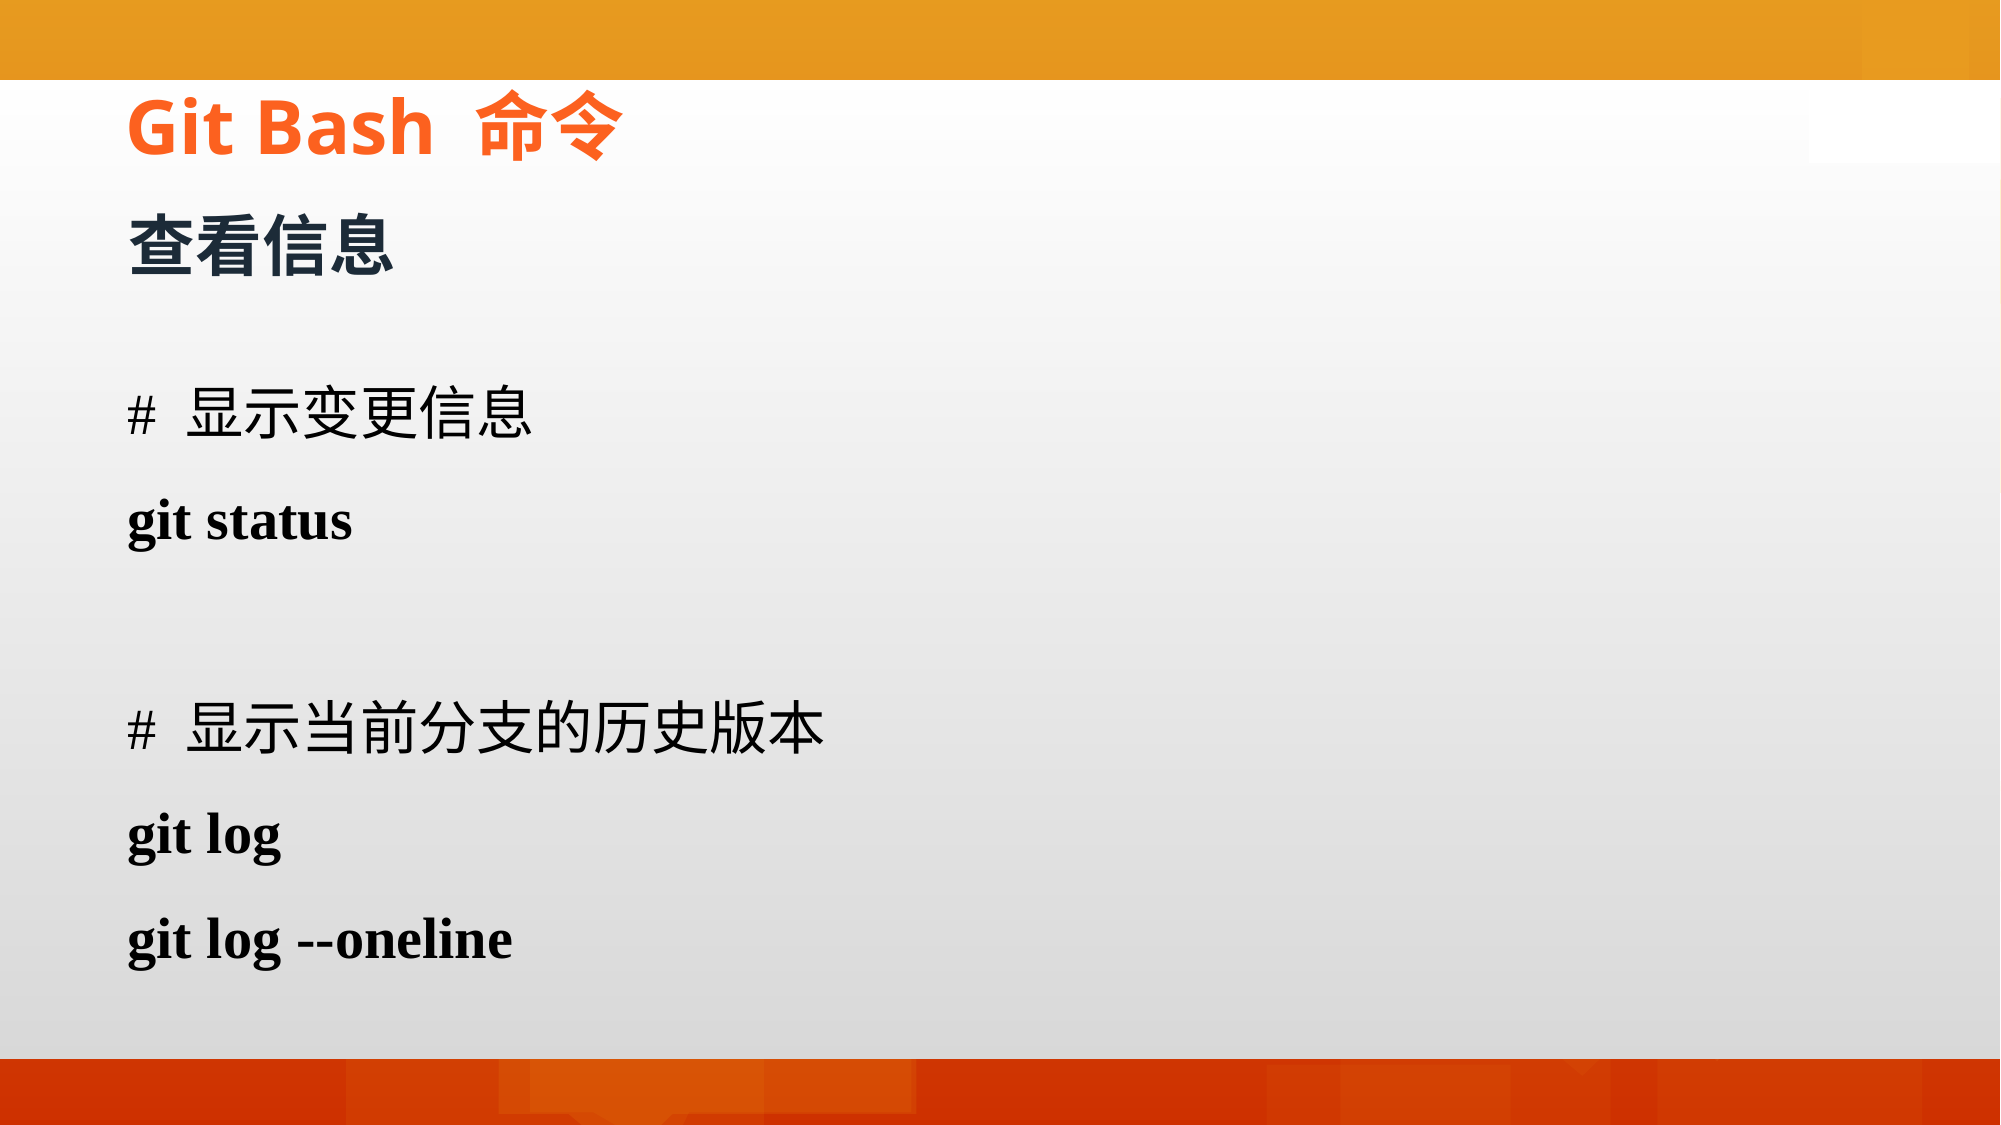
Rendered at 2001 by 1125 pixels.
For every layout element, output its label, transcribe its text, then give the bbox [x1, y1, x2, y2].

text_box 查看信息 [114, 196, 411, 291]
picture [1809, 0, 2000, 163]
text_box Git Bash 命令 [110, 72, 847, 177]
text_box # 显示变更信息 git status # 显示当前分支的历史版本 git log git log --oneline [112, 333, 1888, 978]
